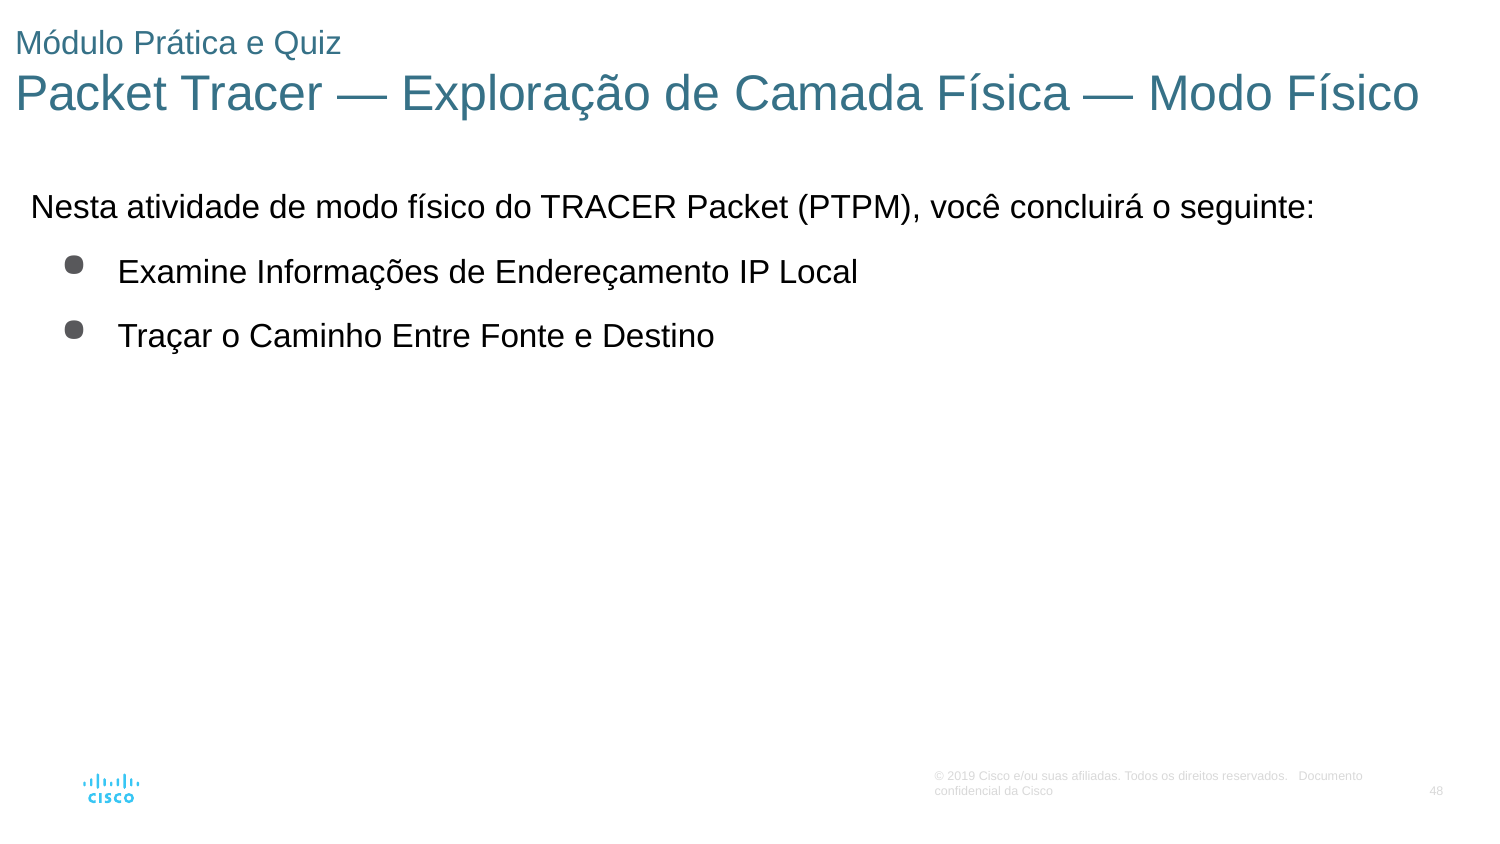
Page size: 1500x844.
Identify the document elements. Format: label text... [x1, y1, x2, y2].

list Nesta atividade de modo físico do TRACER Packet (PTPM), você concluirá o seguinte: Examine Informações de Endereçamento IP Local Traçar o Caminho Entre Fonte e Destino [15, 112, 1500, 544]
title Módulo Prática e Quiz Packet Tracer — Exploração de Camada Física — Modo Físico [0, 19, 1500, 183]
